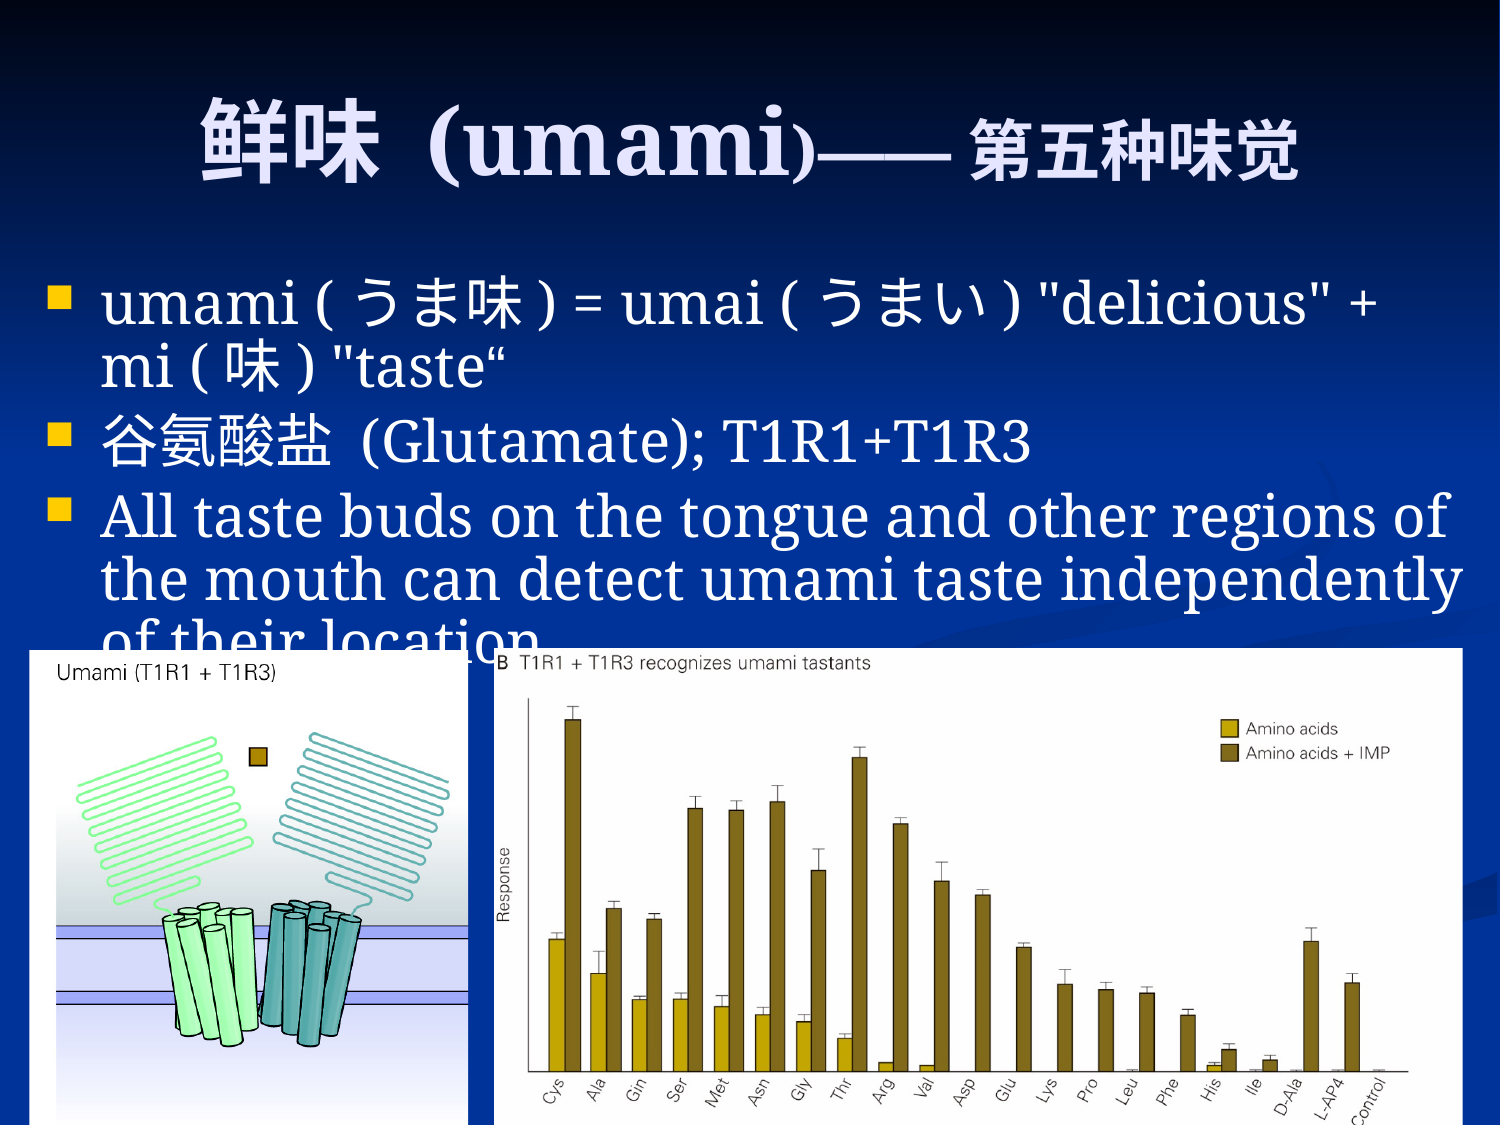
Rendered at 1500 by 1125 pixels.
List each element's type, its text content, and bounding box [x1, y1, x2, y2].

picture [29, 650, 469, 1125]
title 鲜味 (umami)——第五种味觉 [75, 45, 1425, 233]
list umami (うま味) = umai (うまい) "delicious" + mi (味) "taste“ 谷氨酸盐 (Glutamate); T1R1+T1R3 All taste buds on the tongue and other regions of the mouth can detect umami taste independently of their location. [29, 267, 1483, 839]
picture [493, 647, 1463, 1125]
